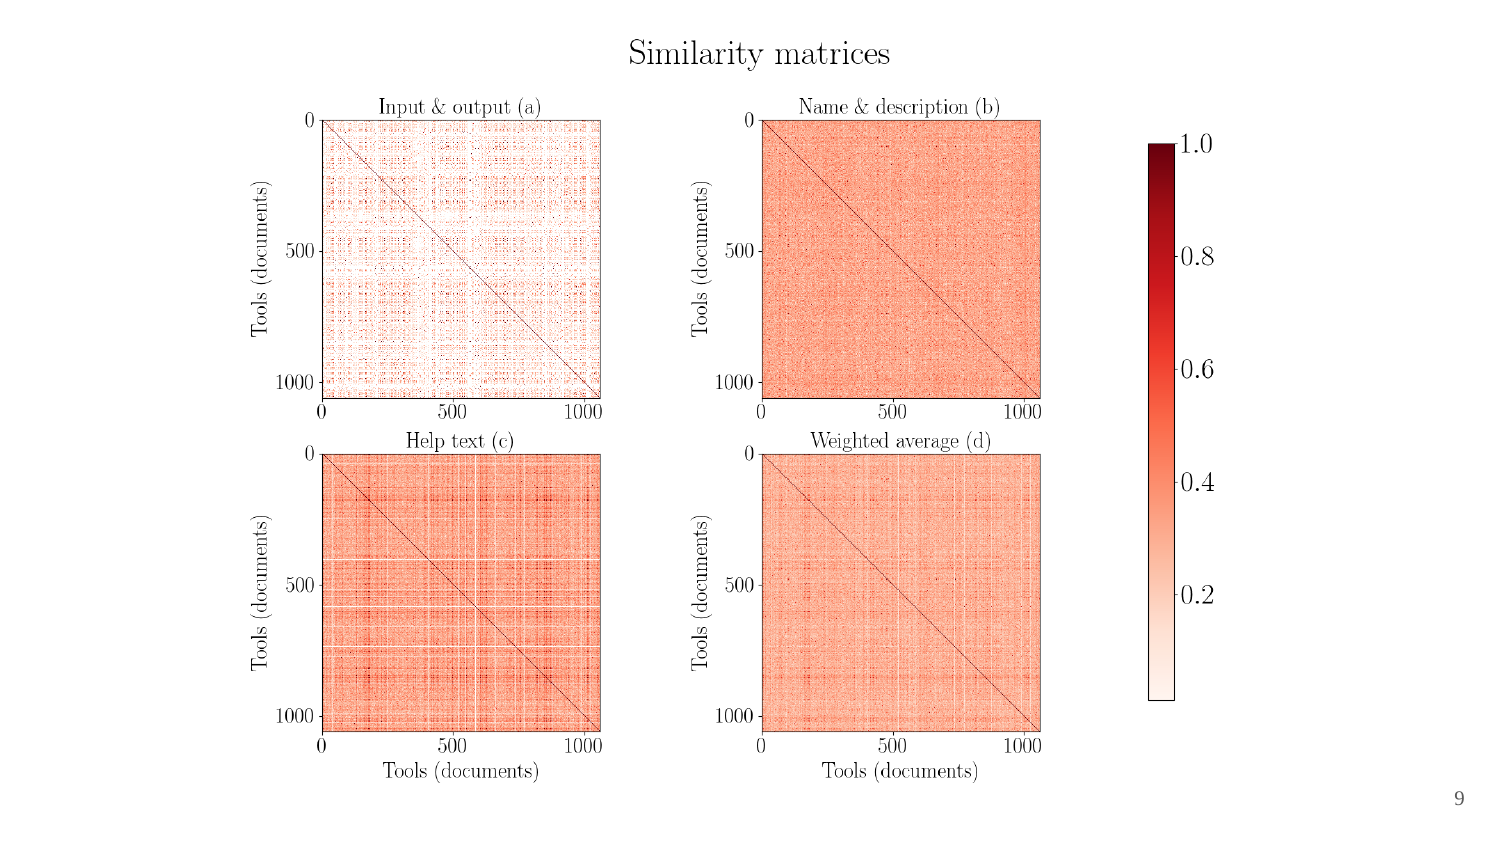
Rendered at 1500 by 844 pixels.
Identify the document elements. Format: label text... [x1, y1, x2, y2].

picture [115, 24, 1406, 819]
slide_number ‹#› [1389, 764, 1480, 830]
